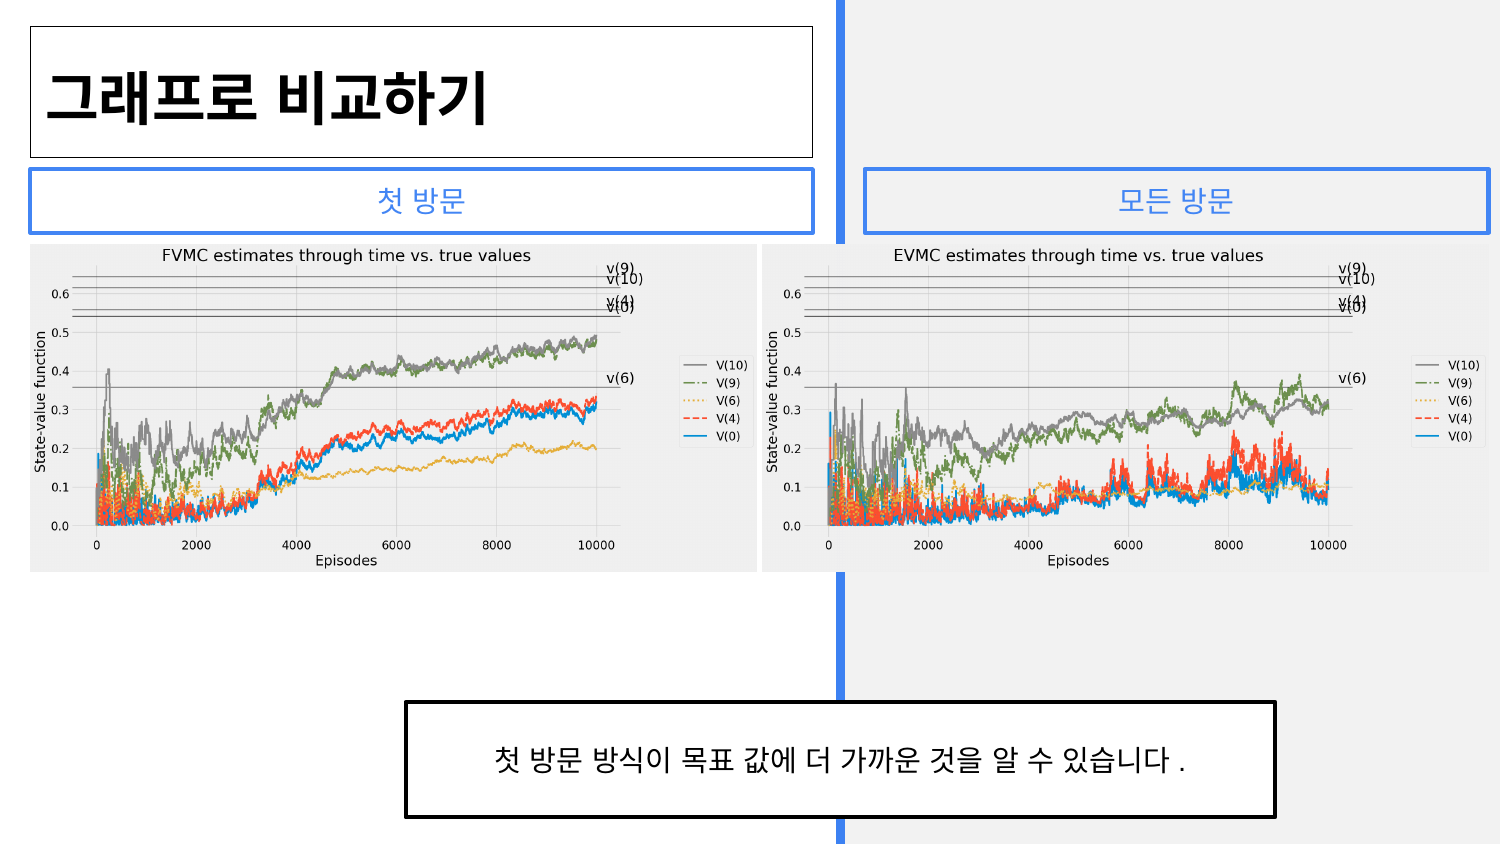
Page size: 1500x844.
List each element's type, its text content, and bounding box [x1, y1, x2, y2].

text_box 첫 방문 [28, 167, 815, 235]
picture [762, 0, 1500, 844]
text_box 모든 방문 [863, 167, 1491, 235]
text_box 첫 방문 방식이 목표 값에 더 가까운 것을 알 수 있습니다. [844, 700, 1277, 819]
text_box 첫 방문 방식이 목표 값에 더 가까운 것을 알 수 있습니다. [404, 700, 836, 819]
title 그래프로 비교하기 [30, 26, 813, 158]
picture [30, 243, 757, 572]
